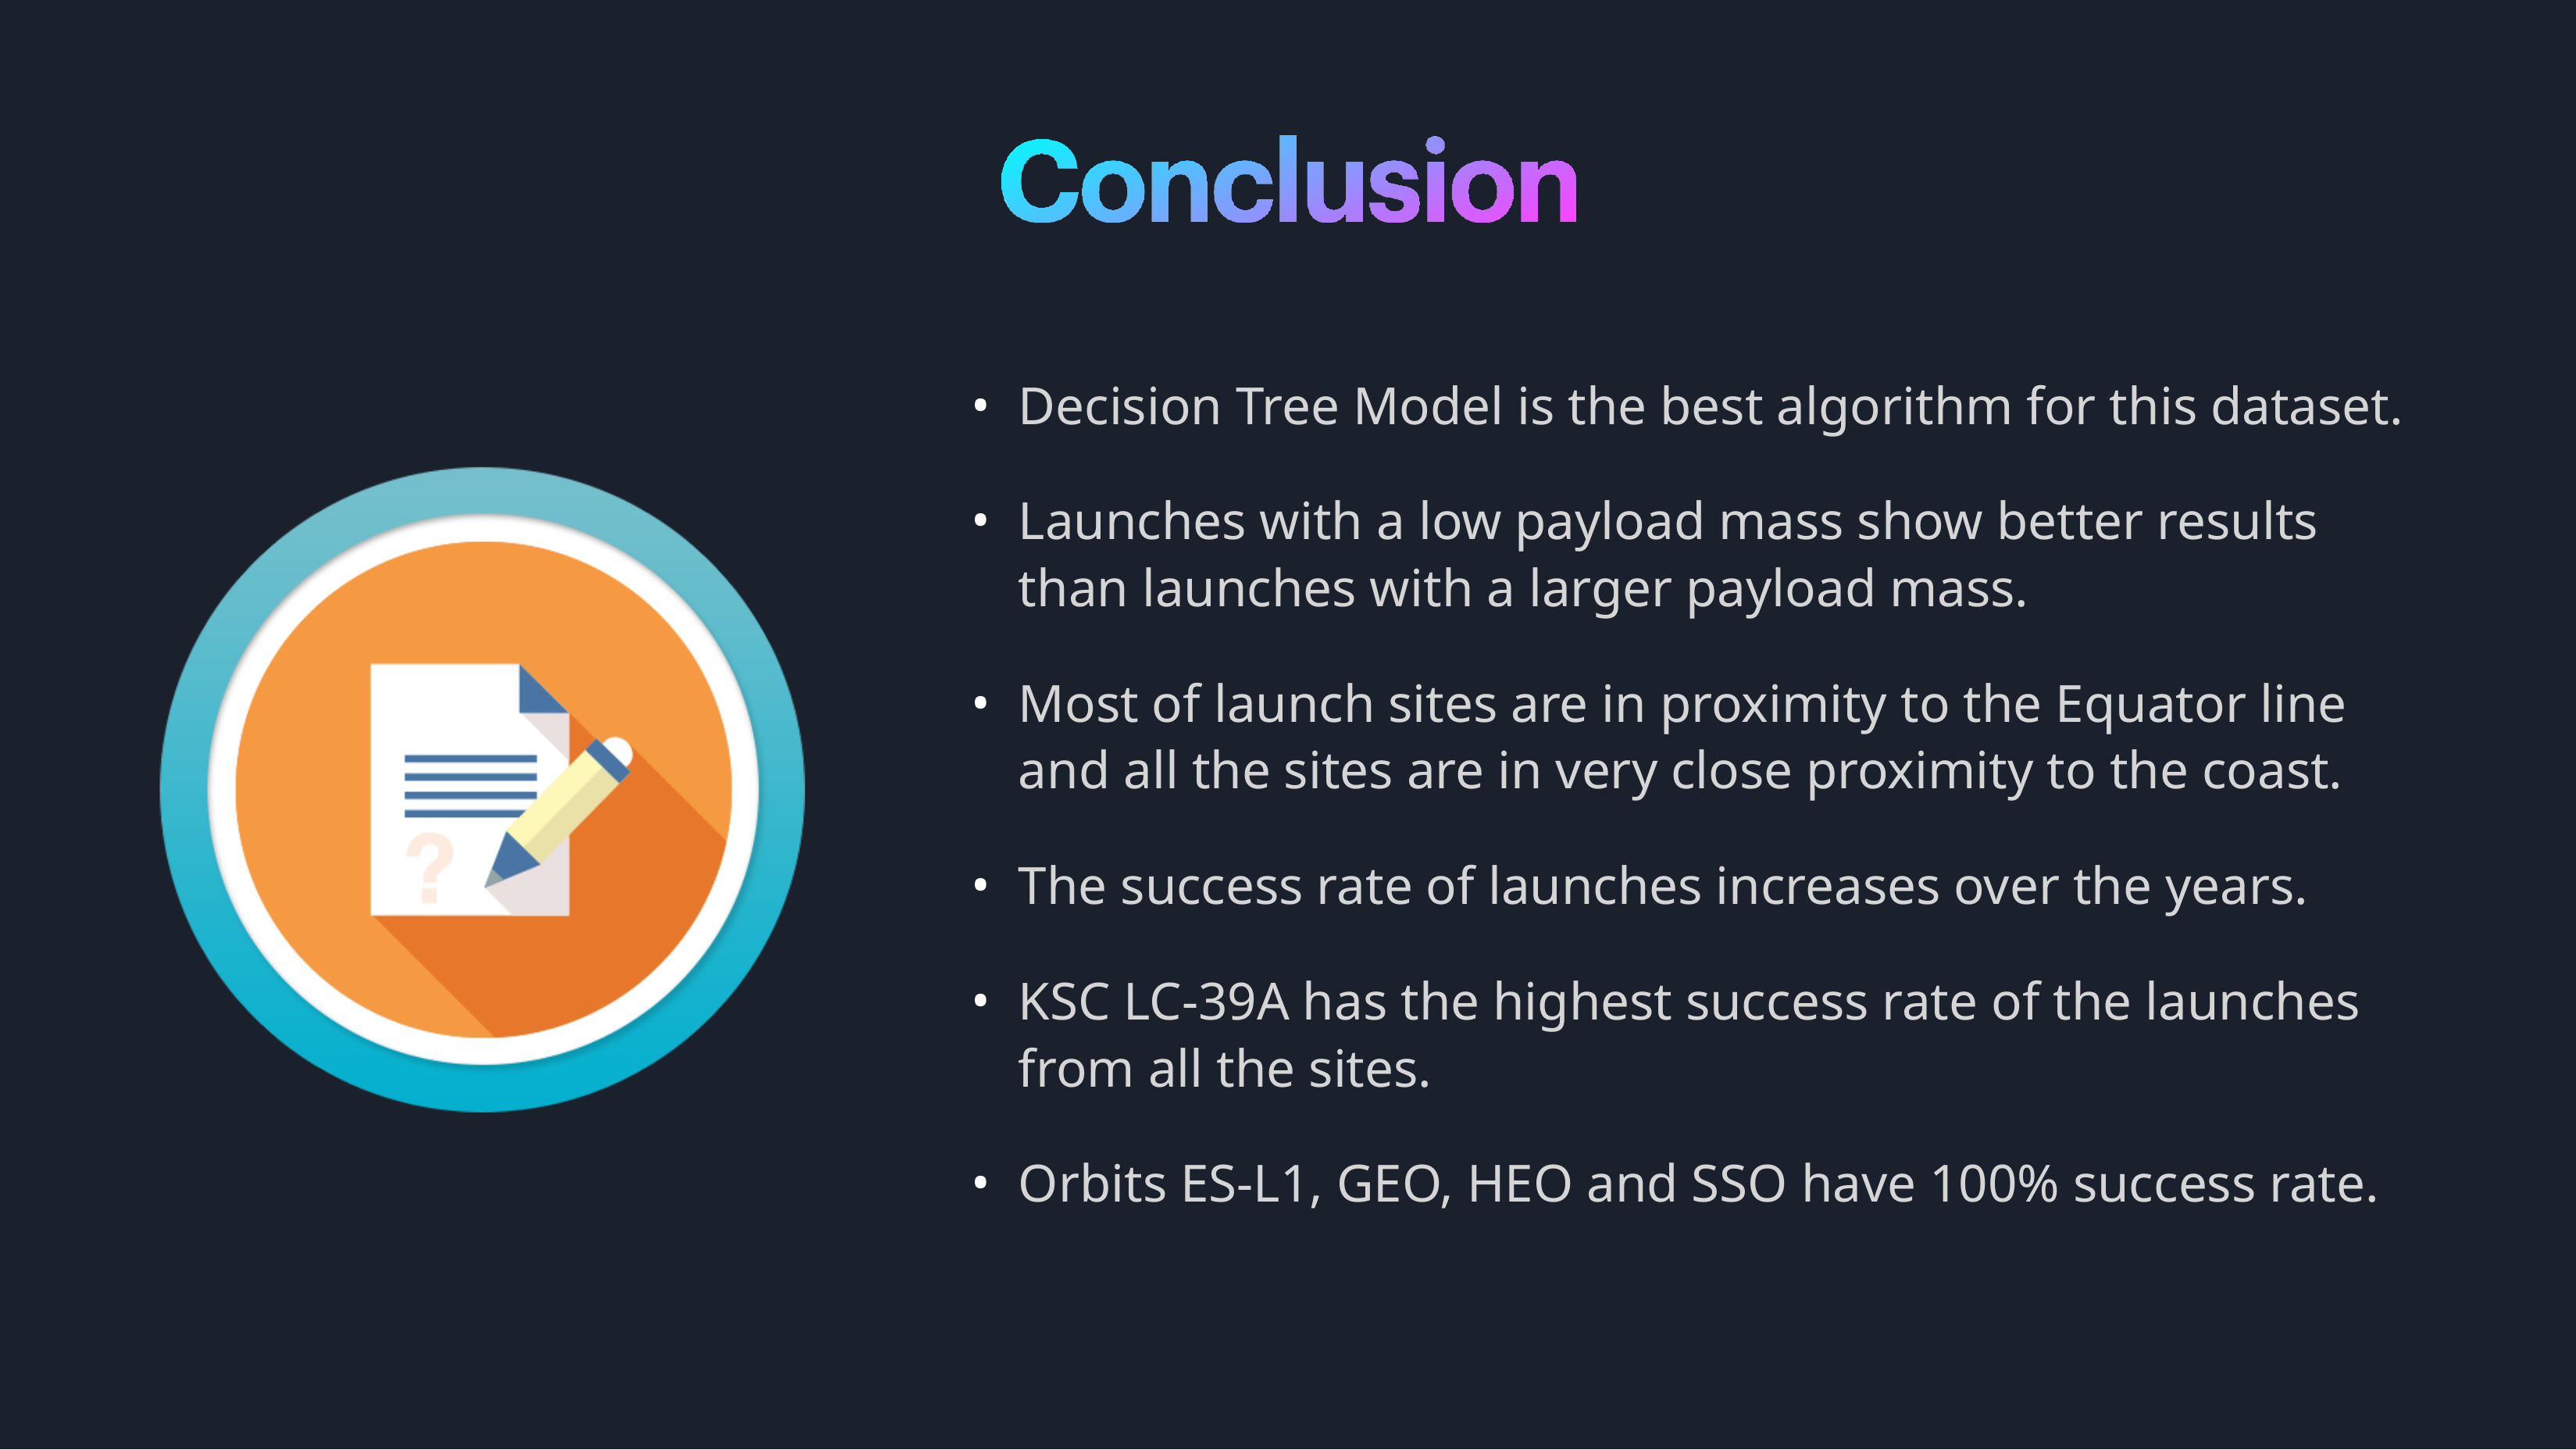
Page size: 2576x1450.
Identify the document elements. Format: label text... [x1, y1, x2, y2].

text_box Decision Tree Model is the best algorithm for this dataset. Launches with a low payload mass show better results than launches with a larger payload mass. Most of launch sites are in proximity to the Equator line and all the sites are in very close proximity to the coast. The success rate of launches increases over the years. KSC LC-39A has the highest success rate of the launches from all the sites. Orbits ES-L1, GEO, HEO and SSO have 100% success rate. [969, 371, 2425, 1212]
picture [147, 455, 819, 1128]
picture [1001, 134, 1576, 223]
